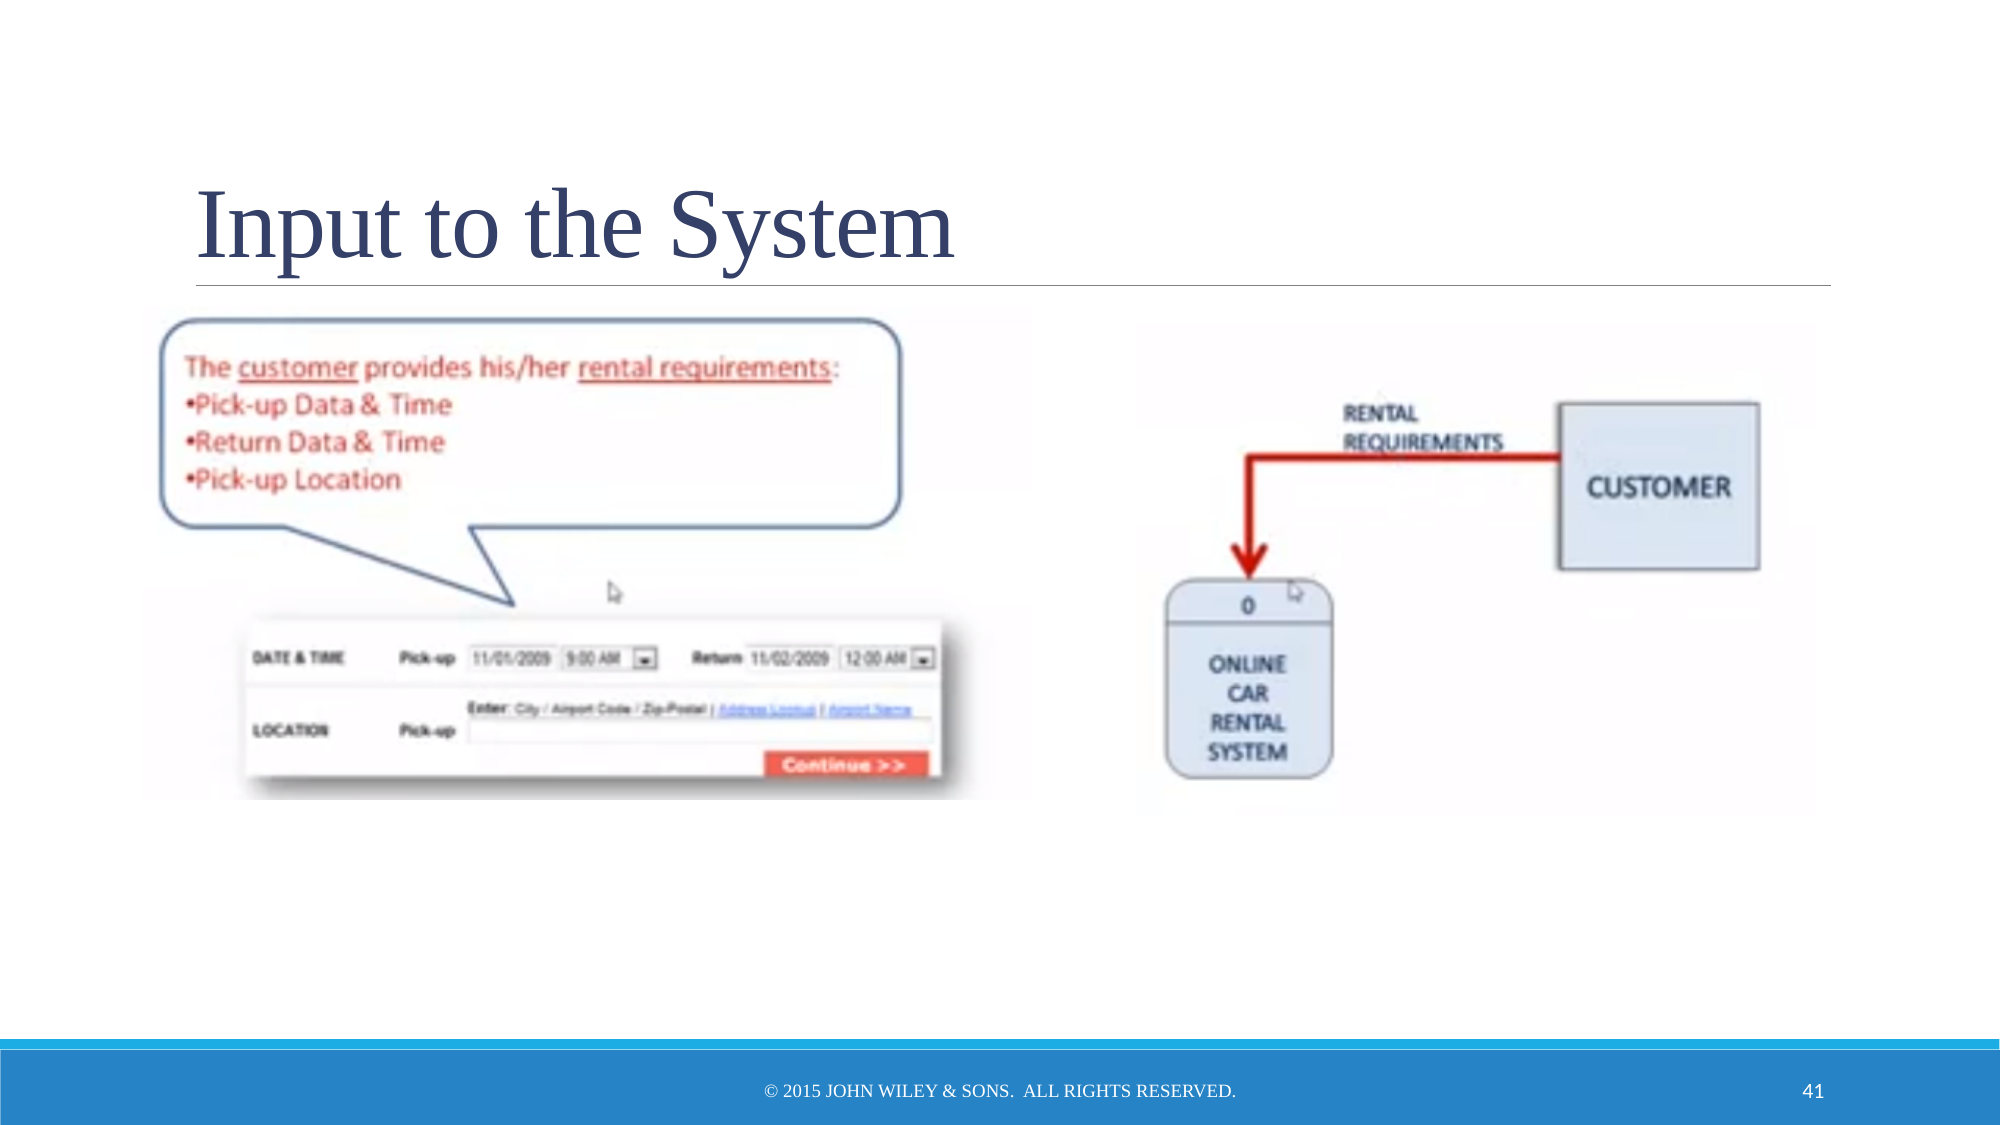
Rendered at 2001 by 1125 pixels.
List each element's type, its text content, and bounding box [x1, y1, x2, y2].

footer © 2015 John Wiley & Sons. All Rights Reserved. [604, 1059, 1396, 1120]
slide_number 41 [1624, 1059, 1840, 1120]
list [141, 305, 1032, 801]
picture [1135, 323, 1816, 818]
title Input to the System [180, 47, 1830, 285]
